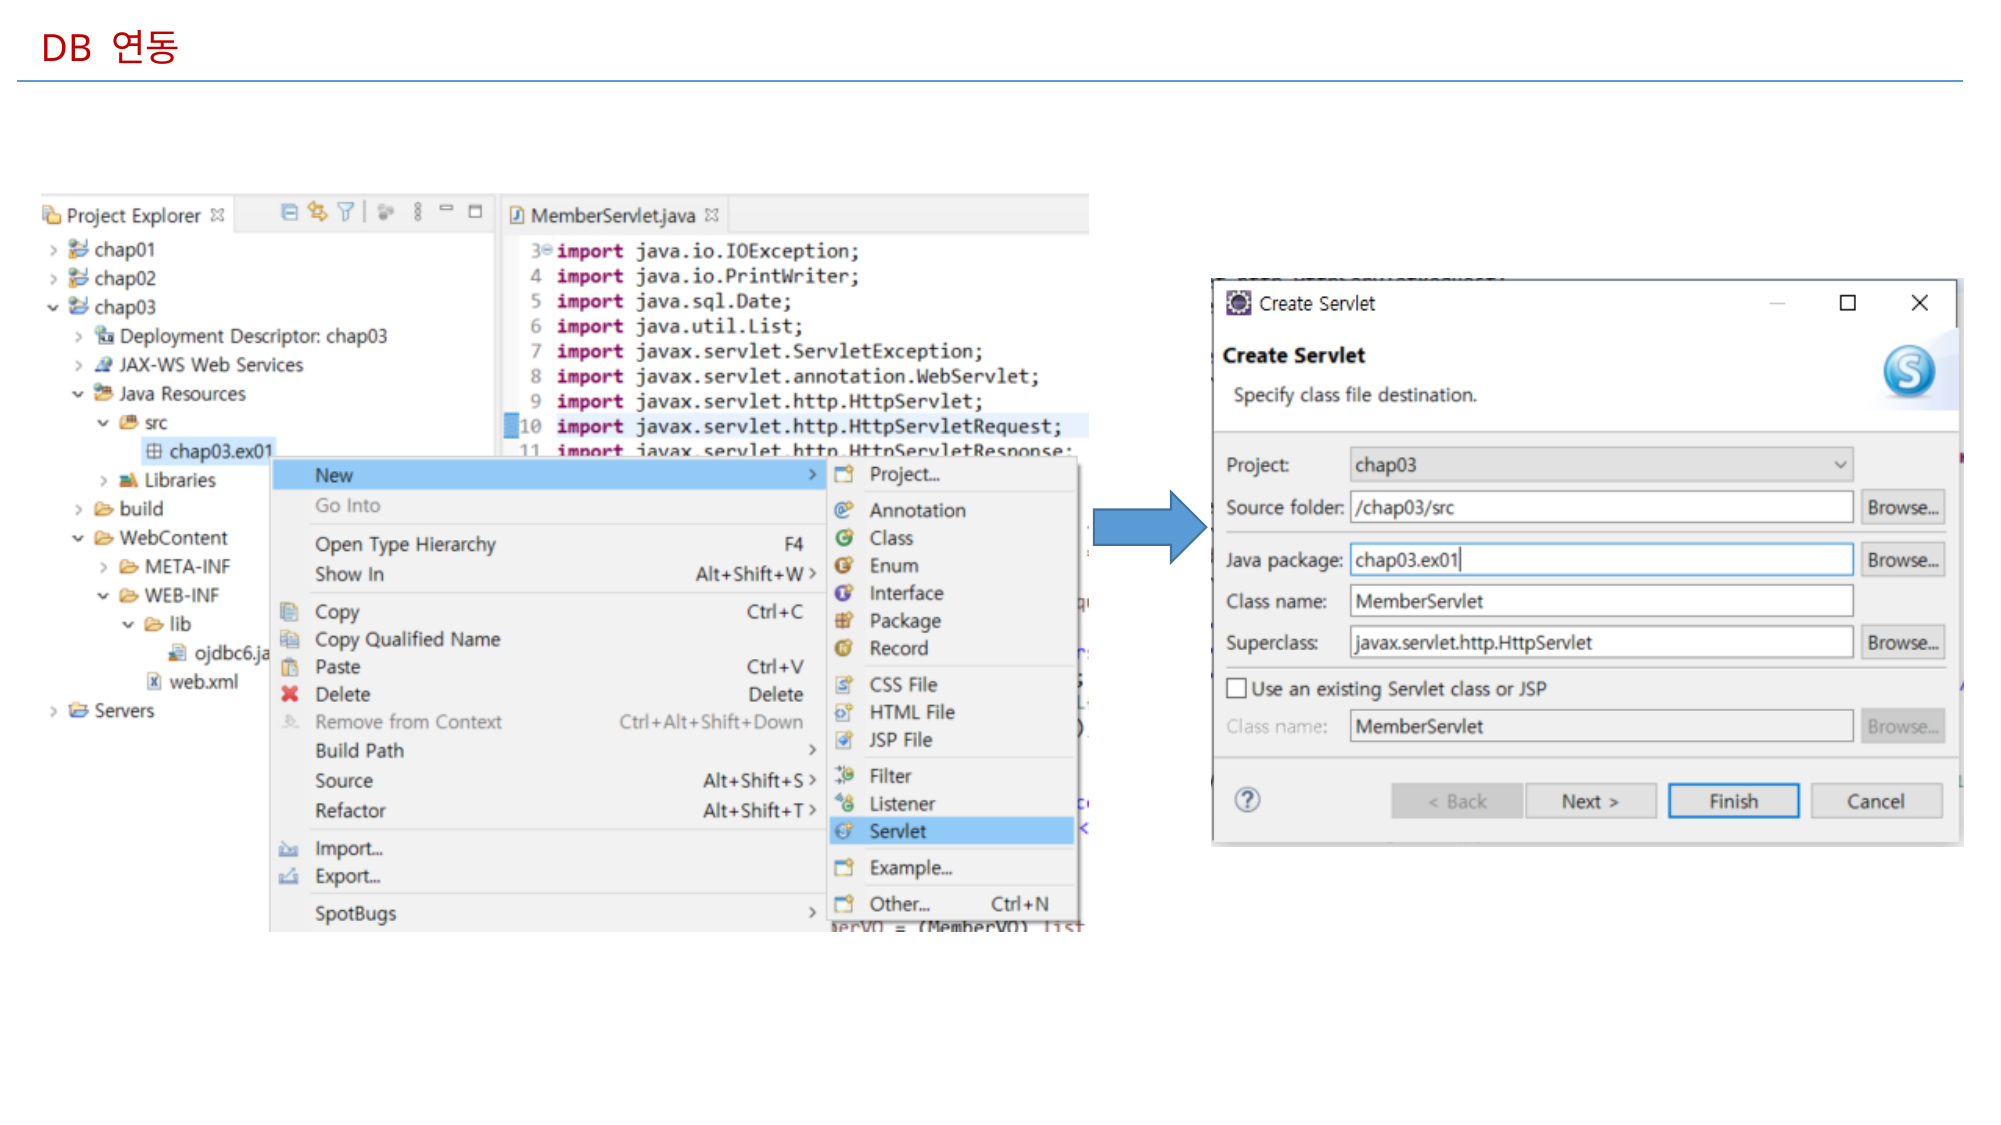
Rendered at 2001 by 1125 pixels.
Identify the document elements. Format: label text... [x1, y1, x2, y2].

picture [1211, 278, 1964, 847]
picture [41, 193, 1089, 932]
text_box DB 연동 [25, 16, 729, 77]
text_box [1092, 489, 1208, 565]
